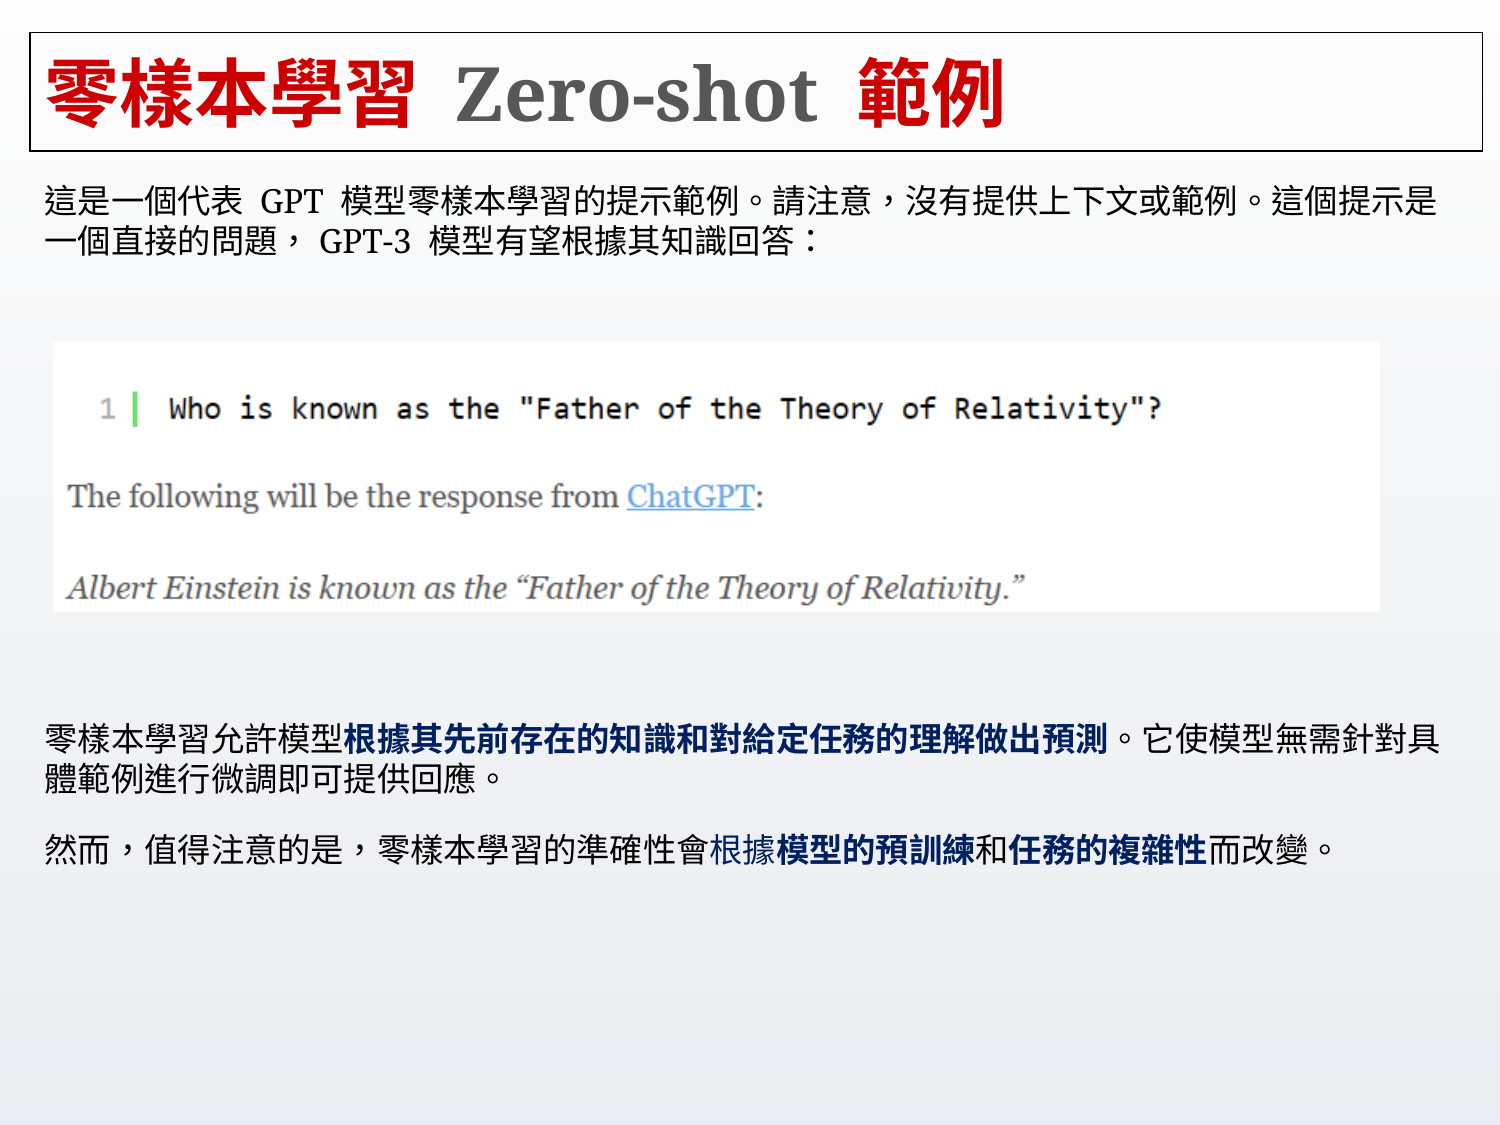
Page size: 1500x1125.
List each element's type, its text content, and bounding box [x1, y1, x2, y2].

picture [53, 342, 1380, 612]
list 這是一個代表 GPT 模型零樣本學習的提示範例。請注意，沒有提供上下文或範例。這個提示是一個直接的問題，GPT-3 模型有望根據其知識回答： 零樣本學習允許模型根據其先前存在的知識和對給定任務的理解做出預測。它使模型無需針對具體範例進行微調即可提供回應。 然而，值得注意的是，零樣本學習的準確性會根據模型的預訓練和任務的複雜性而改變。 [29, 172, 1483, 1059]
title 零樣本學習 Zero-shot 範例 [29, 32, 1483, 152]
